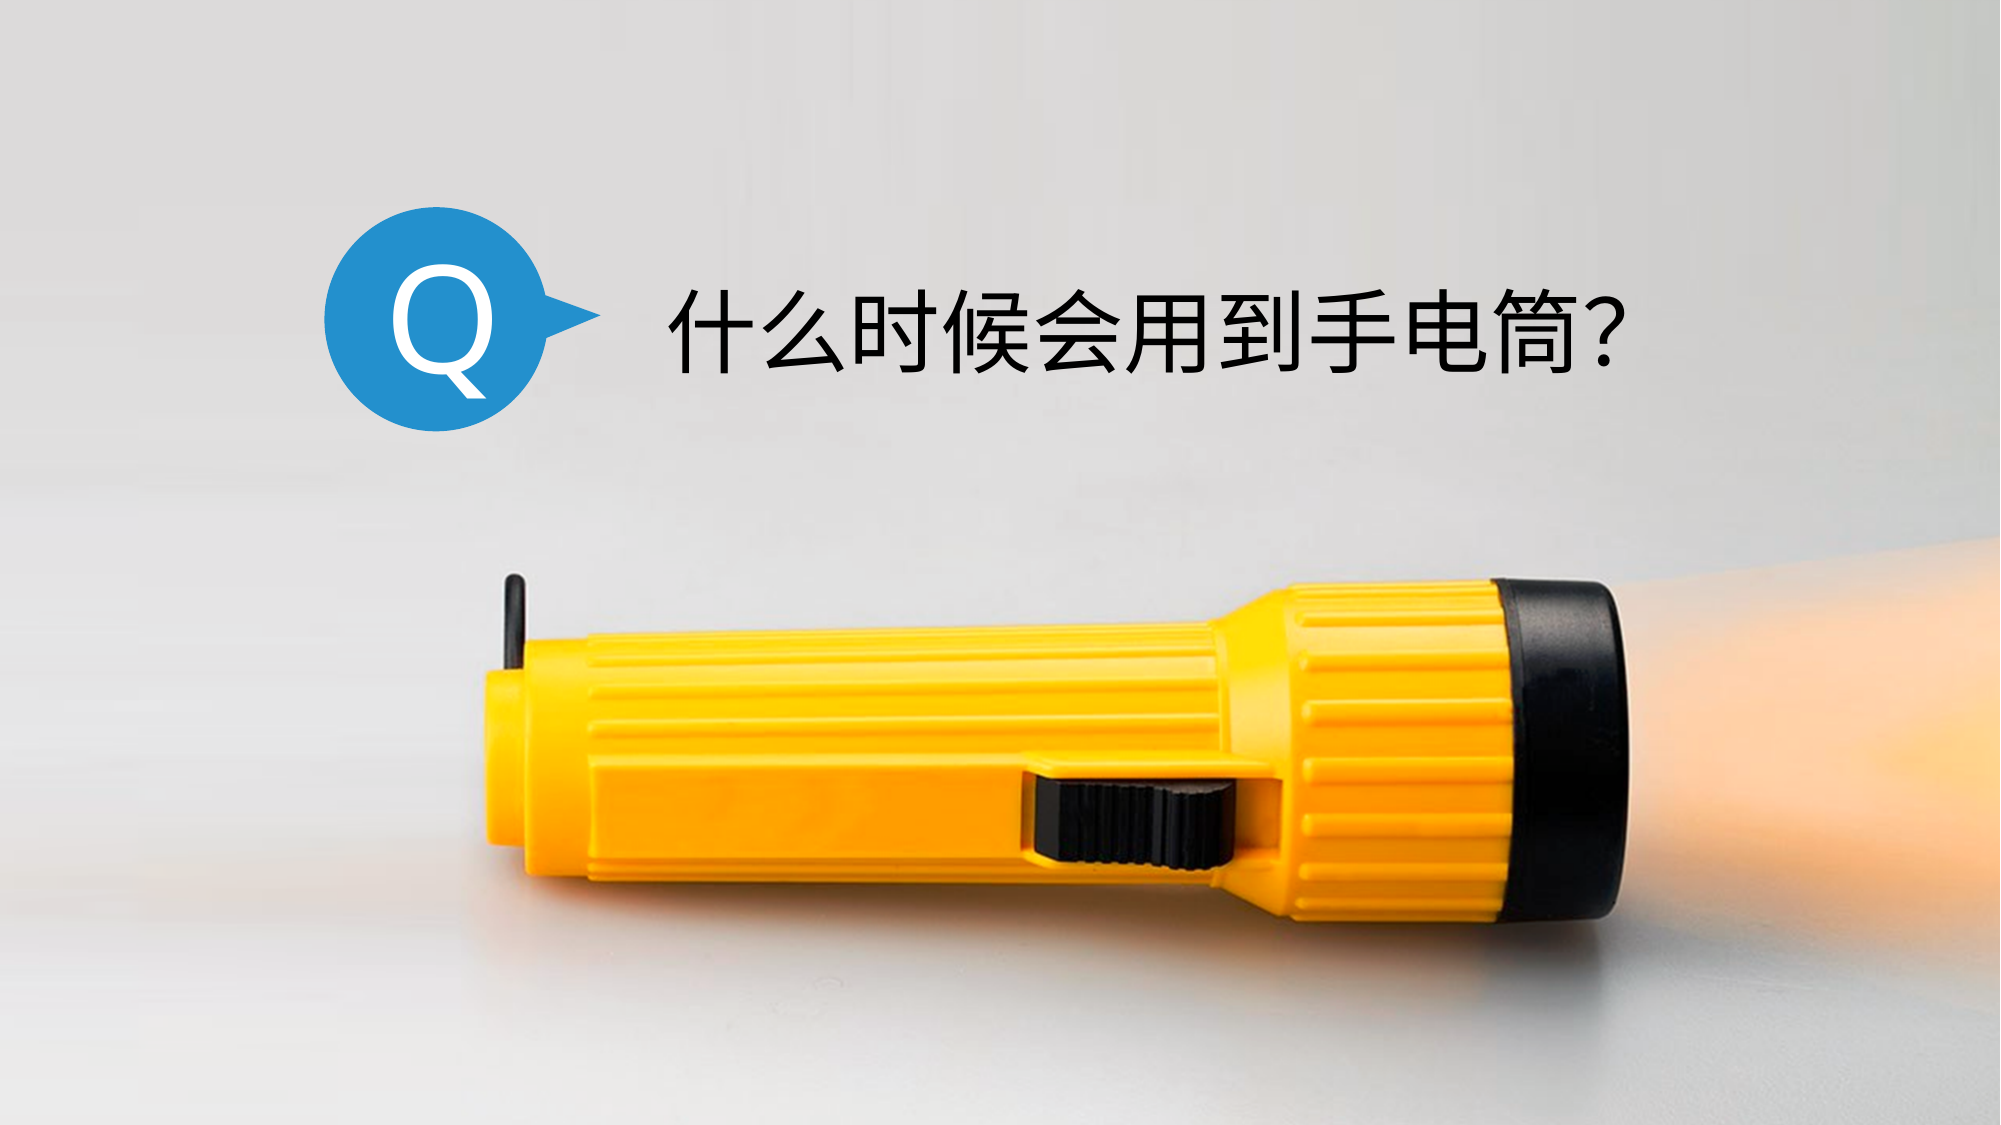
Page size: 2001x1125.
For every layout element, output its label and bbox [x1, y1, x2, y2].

text_box [324, 207, 1777, 432]
picture [0, 0, 2000, 1125]
